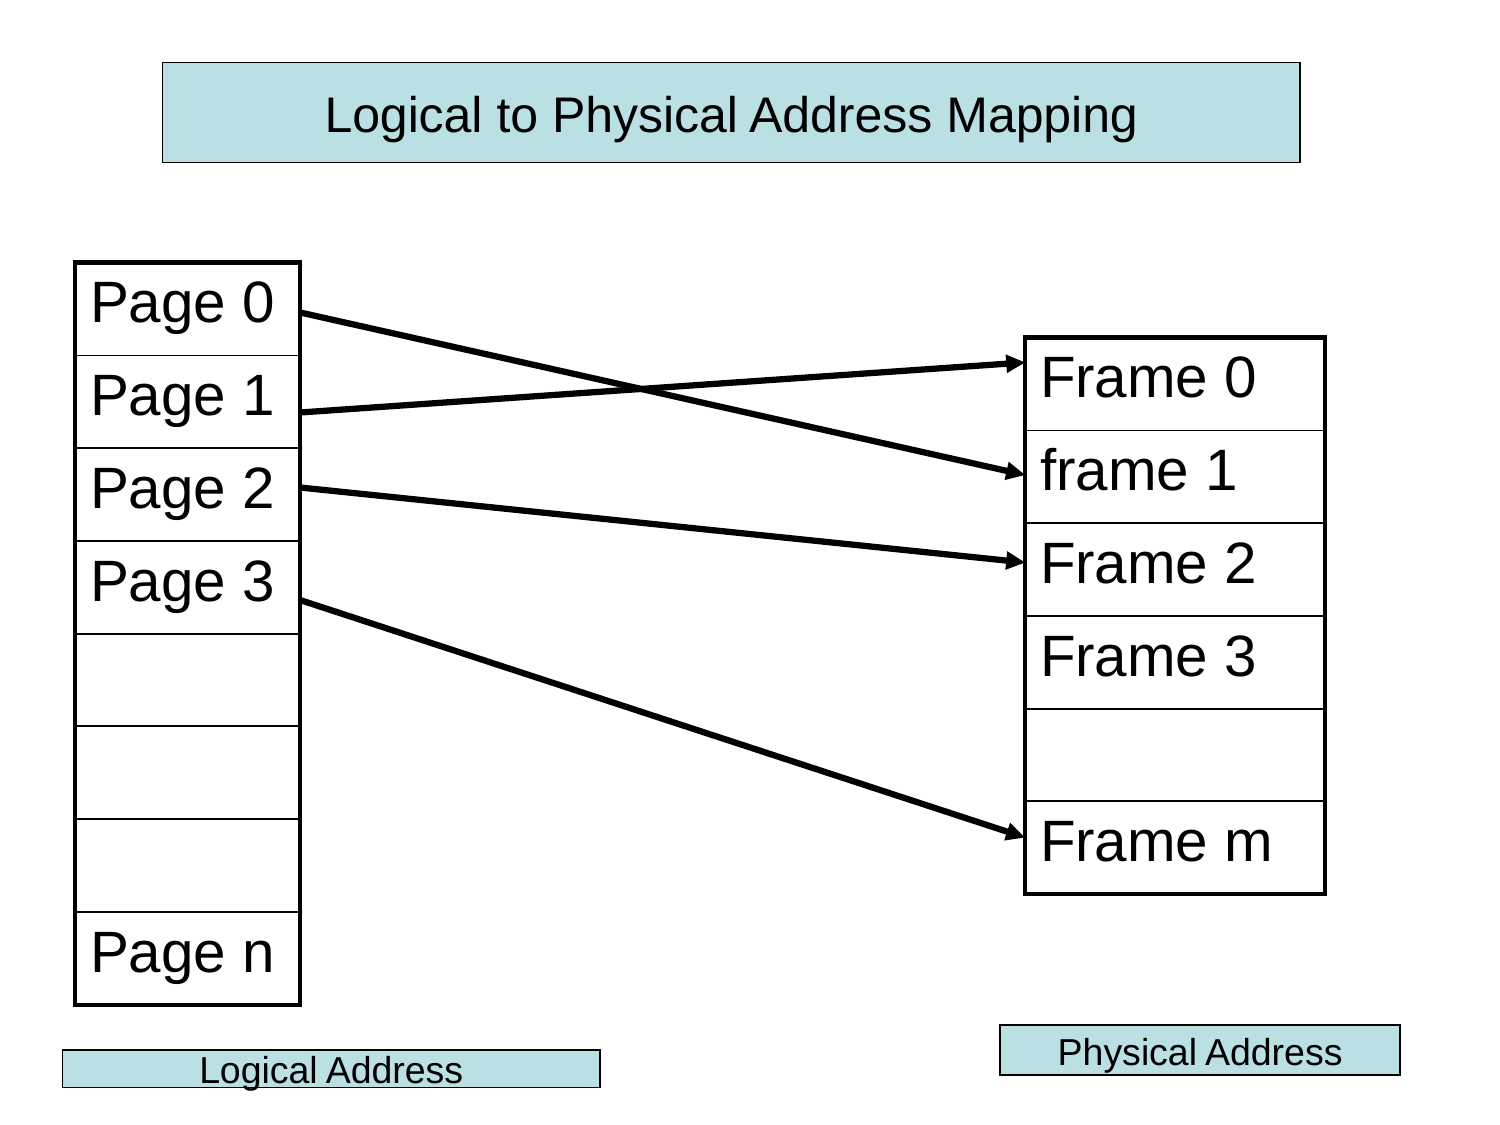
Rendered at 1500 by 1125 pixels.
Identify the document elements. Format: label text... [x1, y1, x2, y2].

table_cell Page 3 [77, 542, 298, 633]
table_header Frame 0 [1027, 340, 1323, 430]
text_box [642, 389, 1025, 479]
table_cell Frame 2 [1027, 524, 1323, 615]
table_cell [77, 727, 298, 818]
text_box [299, 487, 1025, 568]
text_box [299, 357, 1025, 413]
table_cell Page 2 [77, 449, 298, 540]
table_cell Page 1 [77, 356, 298, 447]
table_header Page 0 [77, 265, 298, 355]
table_cell Page n [77, 913, 298, 1003]
table_cell [1027, 710, 1323, 800]
text_box Logical to Physical Address Mapping [162, 62, 1300, 163]
text_box Logical Address [62, 1050, 600, 1088]
table_cell Frame m [1027, 802, 1323, 892]
table_cell [77, 820, 298, 911]
text_box [299, 599, 1025, 840]
table_cell [77, 635, 298, 725]
text_box Physical Address [999, 1025, 1400, 1075]
table_cell frame 1 [1027, 431, 1323, 522]
table_cell Frame 3 [1027, 617, 1323, 708]
